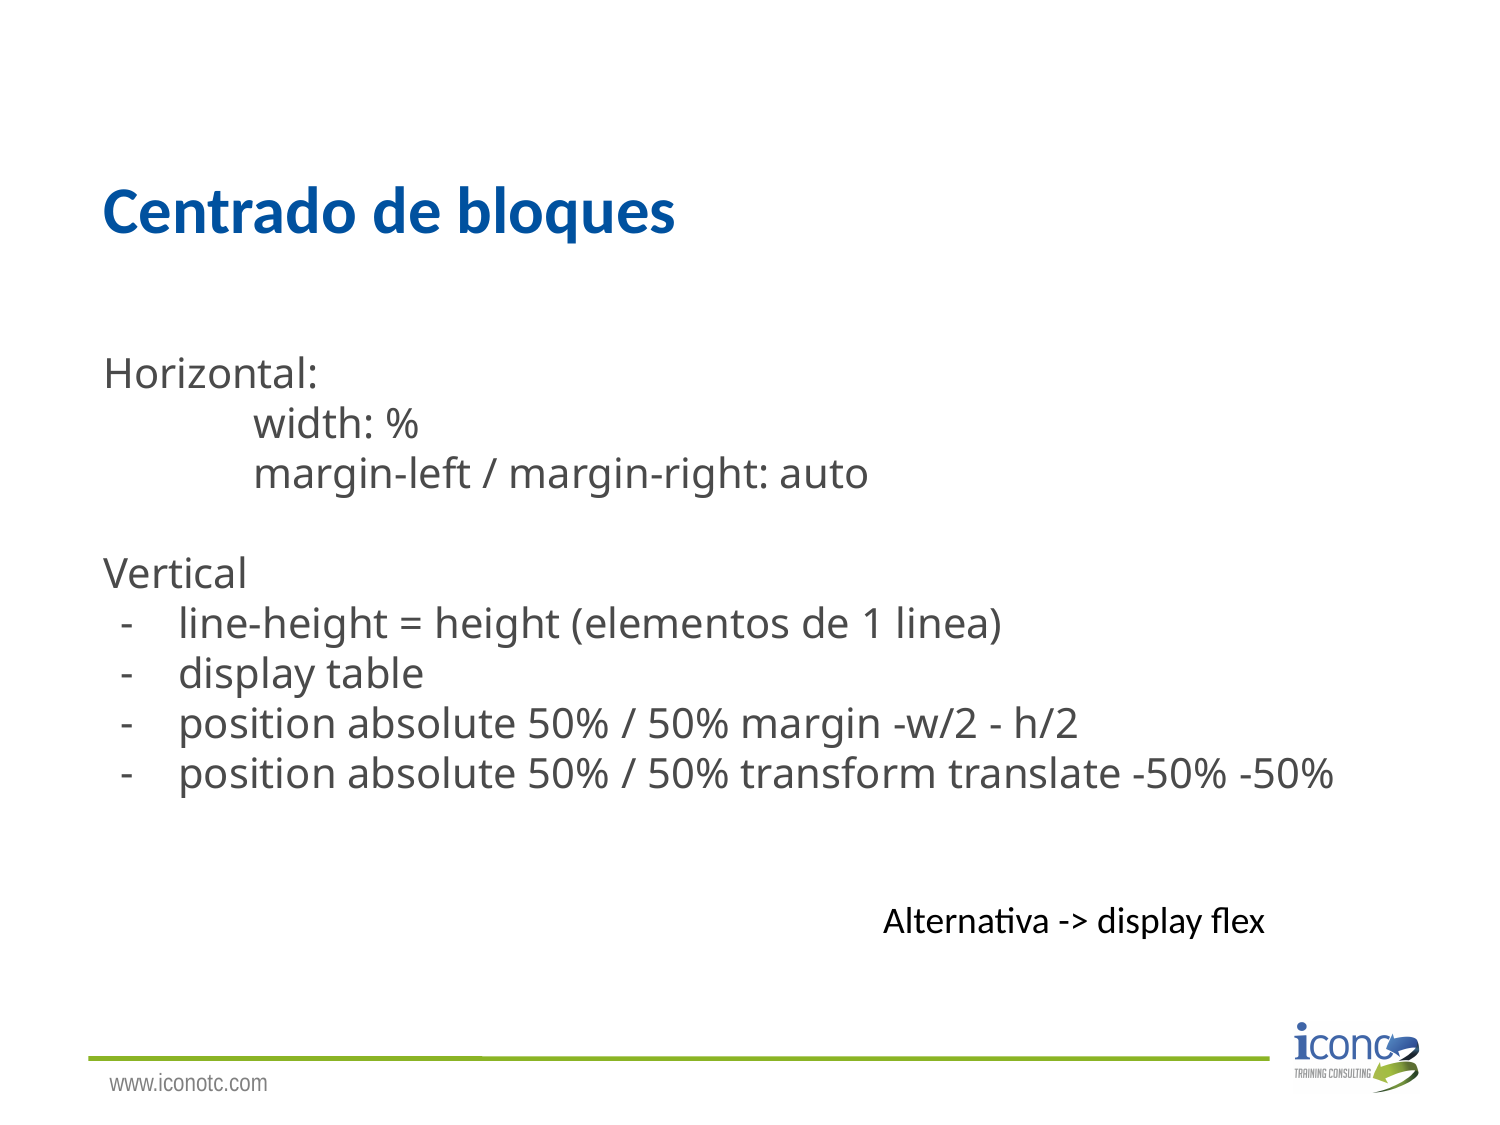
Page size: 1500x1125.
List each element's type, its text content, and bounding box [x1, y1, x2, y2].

list Horizontal: width: % margin-left / margin-right: auto Vertical line-height = height (elementos de 1 linea) display table position absolute 50% / 50% margin -w/2 - h/2 position absolute 50% / 50% transform translate -50% -50% [94, 338, 1381, 821]
title Centrado de bloques [94, 158, 1381, 248]
text_box Alternativa -> display flex [868, 881, 1317, 947]
picture [1293, 1021, 1420, 1094]
